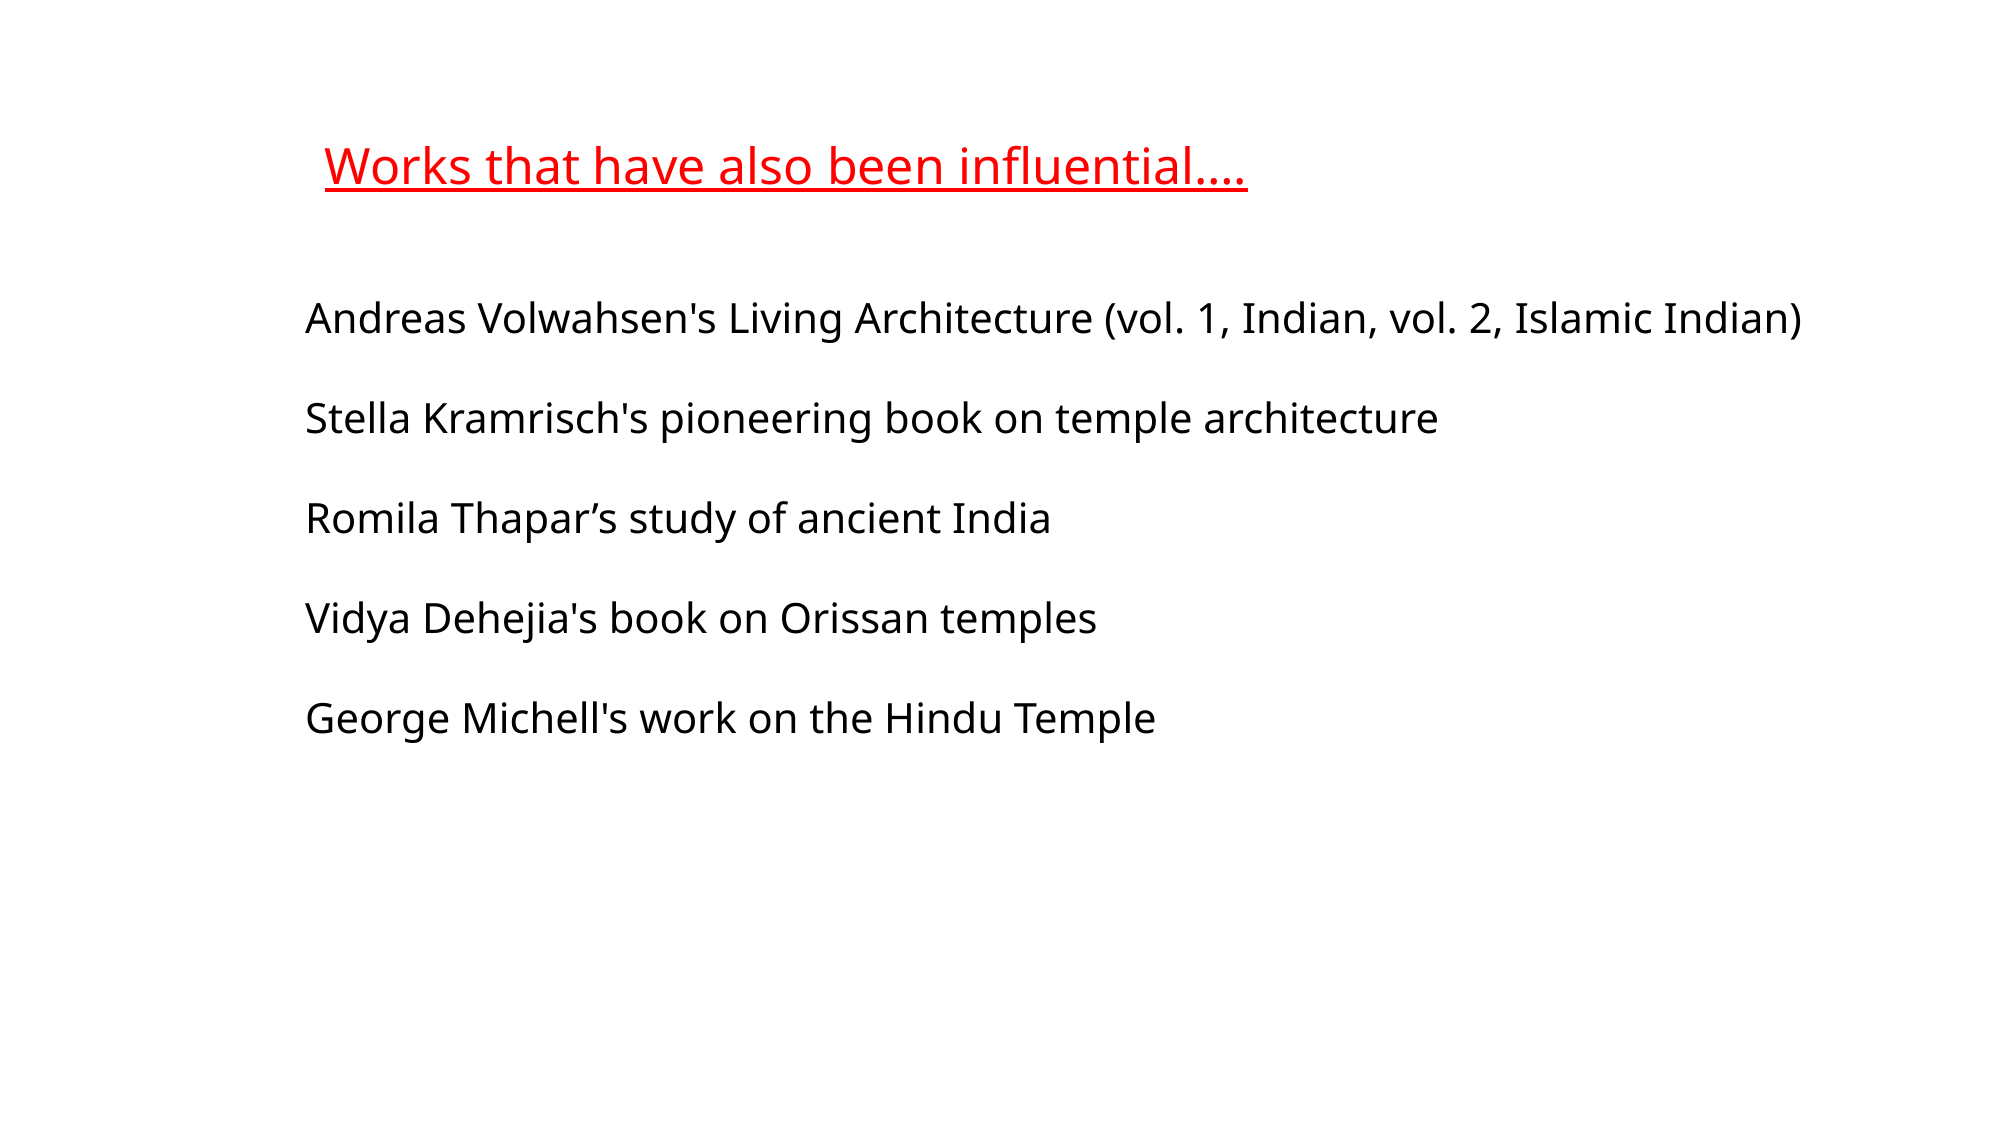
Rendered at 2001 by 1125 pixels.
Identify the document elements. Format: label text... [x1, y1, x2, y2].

text_box Works that have also been influential…. [310, 126, 1263, 202]
text_box Andreas Volwahsen's Living Architecture (vol. 1, Indian, vol. 2, Islamic Indian) Stella Kramrisch's pioneering book on temple architecture Romila Thapar’s study of ancient India Vidya Dehejia's book on Orissan temples George Michell's work on the Hindu Temple [290, 284, 1863, 749]
